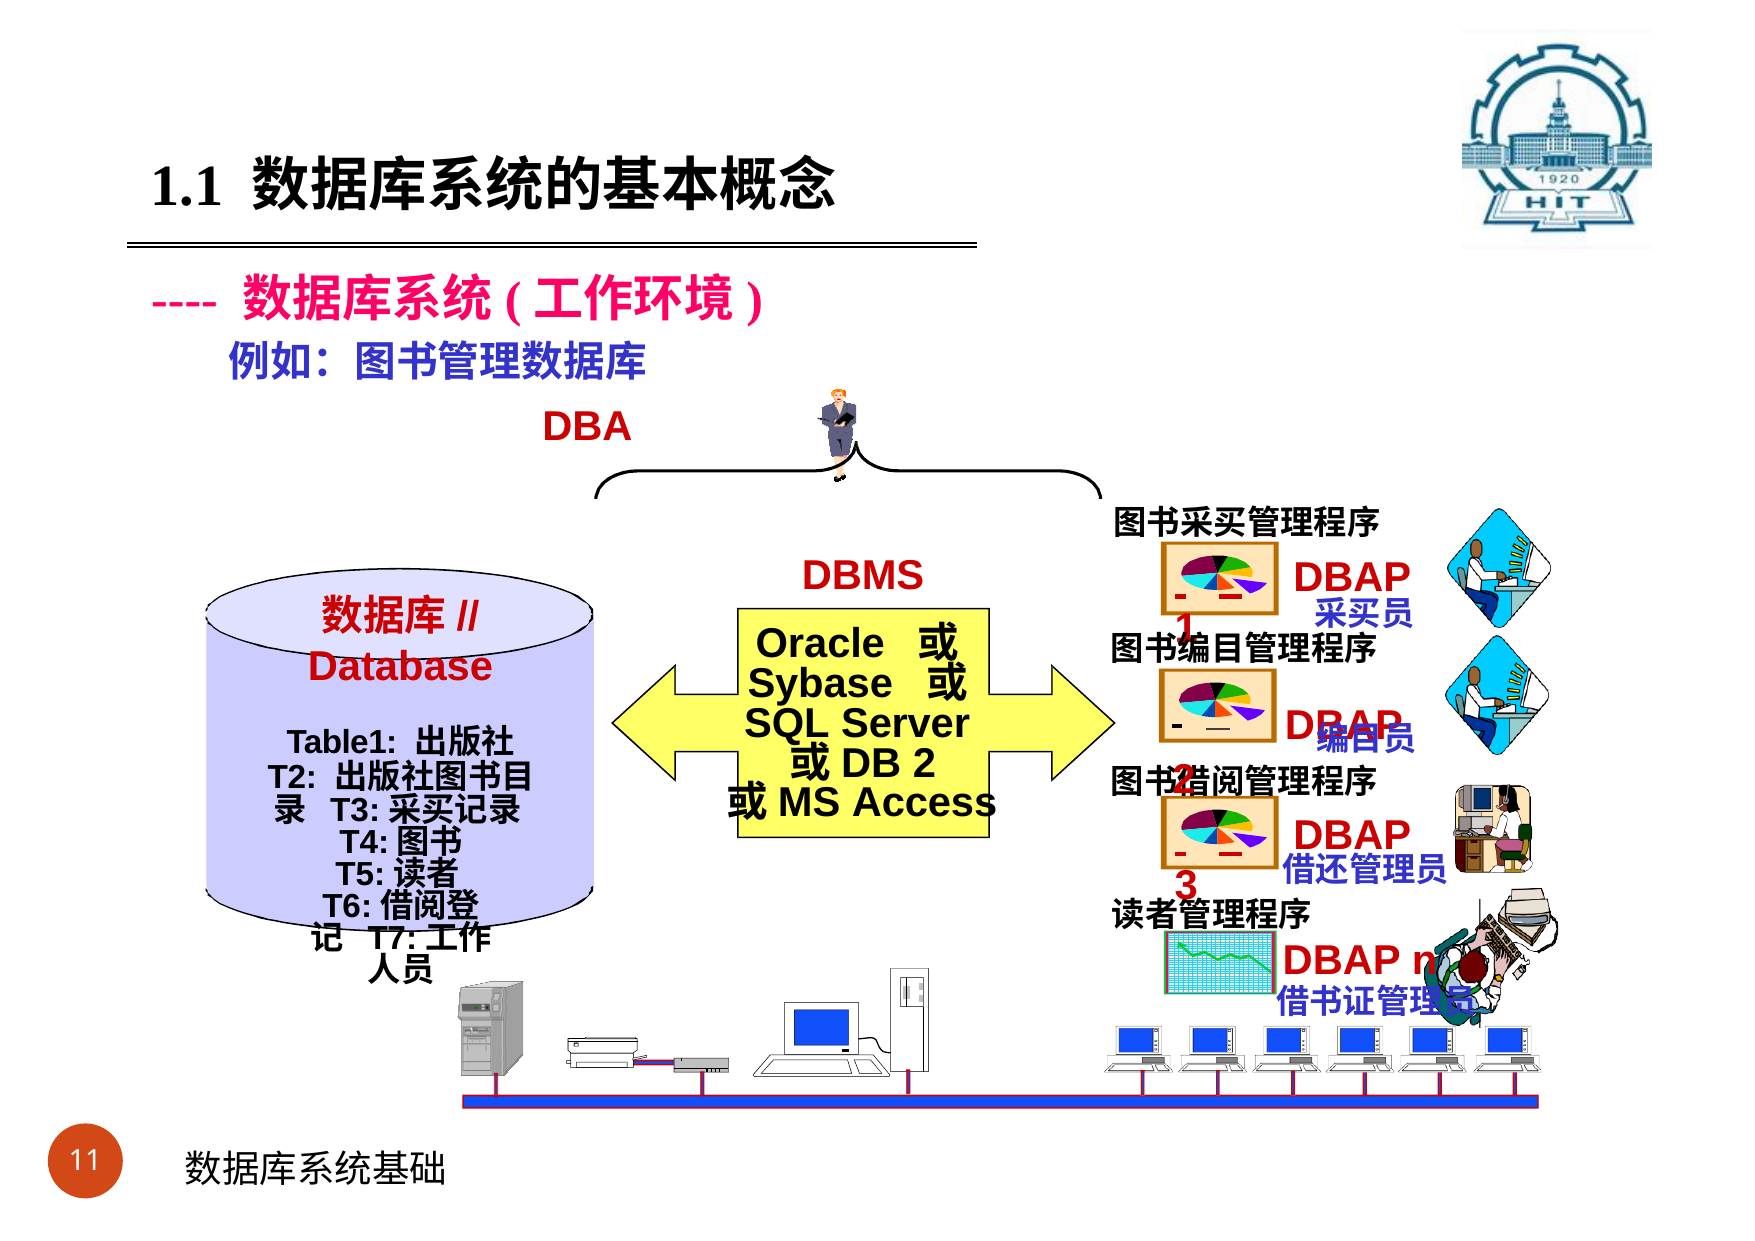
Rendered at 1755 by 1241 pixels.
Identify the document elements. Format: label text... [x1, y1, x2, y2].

text_box [785, 1003, 858, 1054]
text_box [1452, 781, 1533, 873]
text_box DBAP 2 [1170, 677, 1435, 803]
text_box 采买员 [1312, 592, 1418, 633]
text_box [999, 669, 1112, 777]
text_box [615, 669, 725, 777]
text_box [1164, 671, 1272, 739]
text_box 1.1 数据库系统的基本概念 ---- 数据库系统(工作环境) 例如：图书管理数据库 DBA 图书采买管理程序 [148, 147, 1382, 542]
text_box [205, 887, 231, 909]
text_box [1445, 635, 1549, 755]
text_box [454, 980, 524, 1077]
text_box [700, 1071, 705, 1097]
text_box [206, 621, 231, 907]
text_box [206, 593, 231, 635]
text_box [1160, 800, 1166, 870]
text_box [856, 1061, 880, 1073]
text_box 图书编目管理程序 [1108, 626, 1382, 667]
text_box [1424, 888, 1559, 1028]
text_box [763, 1061, 850, 1073]
text_box [891, 969, 928, 1071]
text_box [570, 591, 594, 637]
text_box 读者管理程序 [1109, 892, 1316, 933]
text_box [675, 1059, 728, 1068]
text_box [999, 664, 1116, 782]
text_box [632, 1055, 647, 1061]
text_box [1104, 1025, 1542, 1096]
text_box [1160, 542, 1279, 616]
text_box [493, 1072, 499, 1098]
text_box [462, 1094, 1539, 1109]
text_box DBAP 1 [1163, 550, 1438, 651]
text_box DBMS Oracle 或Sybase 或SQL Server 或DB 2 或MS Access [725, 547, 999, 826]
text_box 编目员 [1314, 717, 1420, 758]
text_box 数据库//Database Table1: 出版社 T2: 出版社图书目录 T3:采买记录 T4:图书 T5:读者 T6:借阅登记 T7:工作人员 [231, 588, 570, 988]
text_box [1158, 668, 1277, 743]
text_box [1166, 544, 1274, 550]
text_box [570, 885, 594, 909]
text_box [1166, 800, 1274, 807]
text_box 图书借阅管理程序 [1108, 759, 1170, 800]
text_box [739, 826, 988, 836]
text_box [859, 1036, 890, 1054]
text_box [1447, 508, 1551, 628]
text_box 借还管理员 [1280, 848, 1453, 889]
text_box [1177, 941, 1272, 974]
picture [1462, 29, 1652, 249]
text_box DBAP 3 [1163, 807, 1438, 908]
text_box [571, 1054, 633, 1067]
text_box [901, 978, 906, 1006]
text_box [795, 1011, 848, 1044]
text_box [205, 616, 231, 638]
text_box DBAP n 借书证管理员 [1273, 935, 1480, 1021]
text_box [464, 1097, 1537, 1106]
text_box [570, 620, 594, 906]
text_box [239, 567, 560, 588]
text_box [570, 594, 591, 634]
text_box [737, 826, 990, 839]
text_box [907, 978, 923, 1006]
text_box [247, 570, 551, 588]
text_box [611, 664, 725, 782]
text_box [906, 1069, 911, 1095]
text_box [205, 591, 231, 612]
